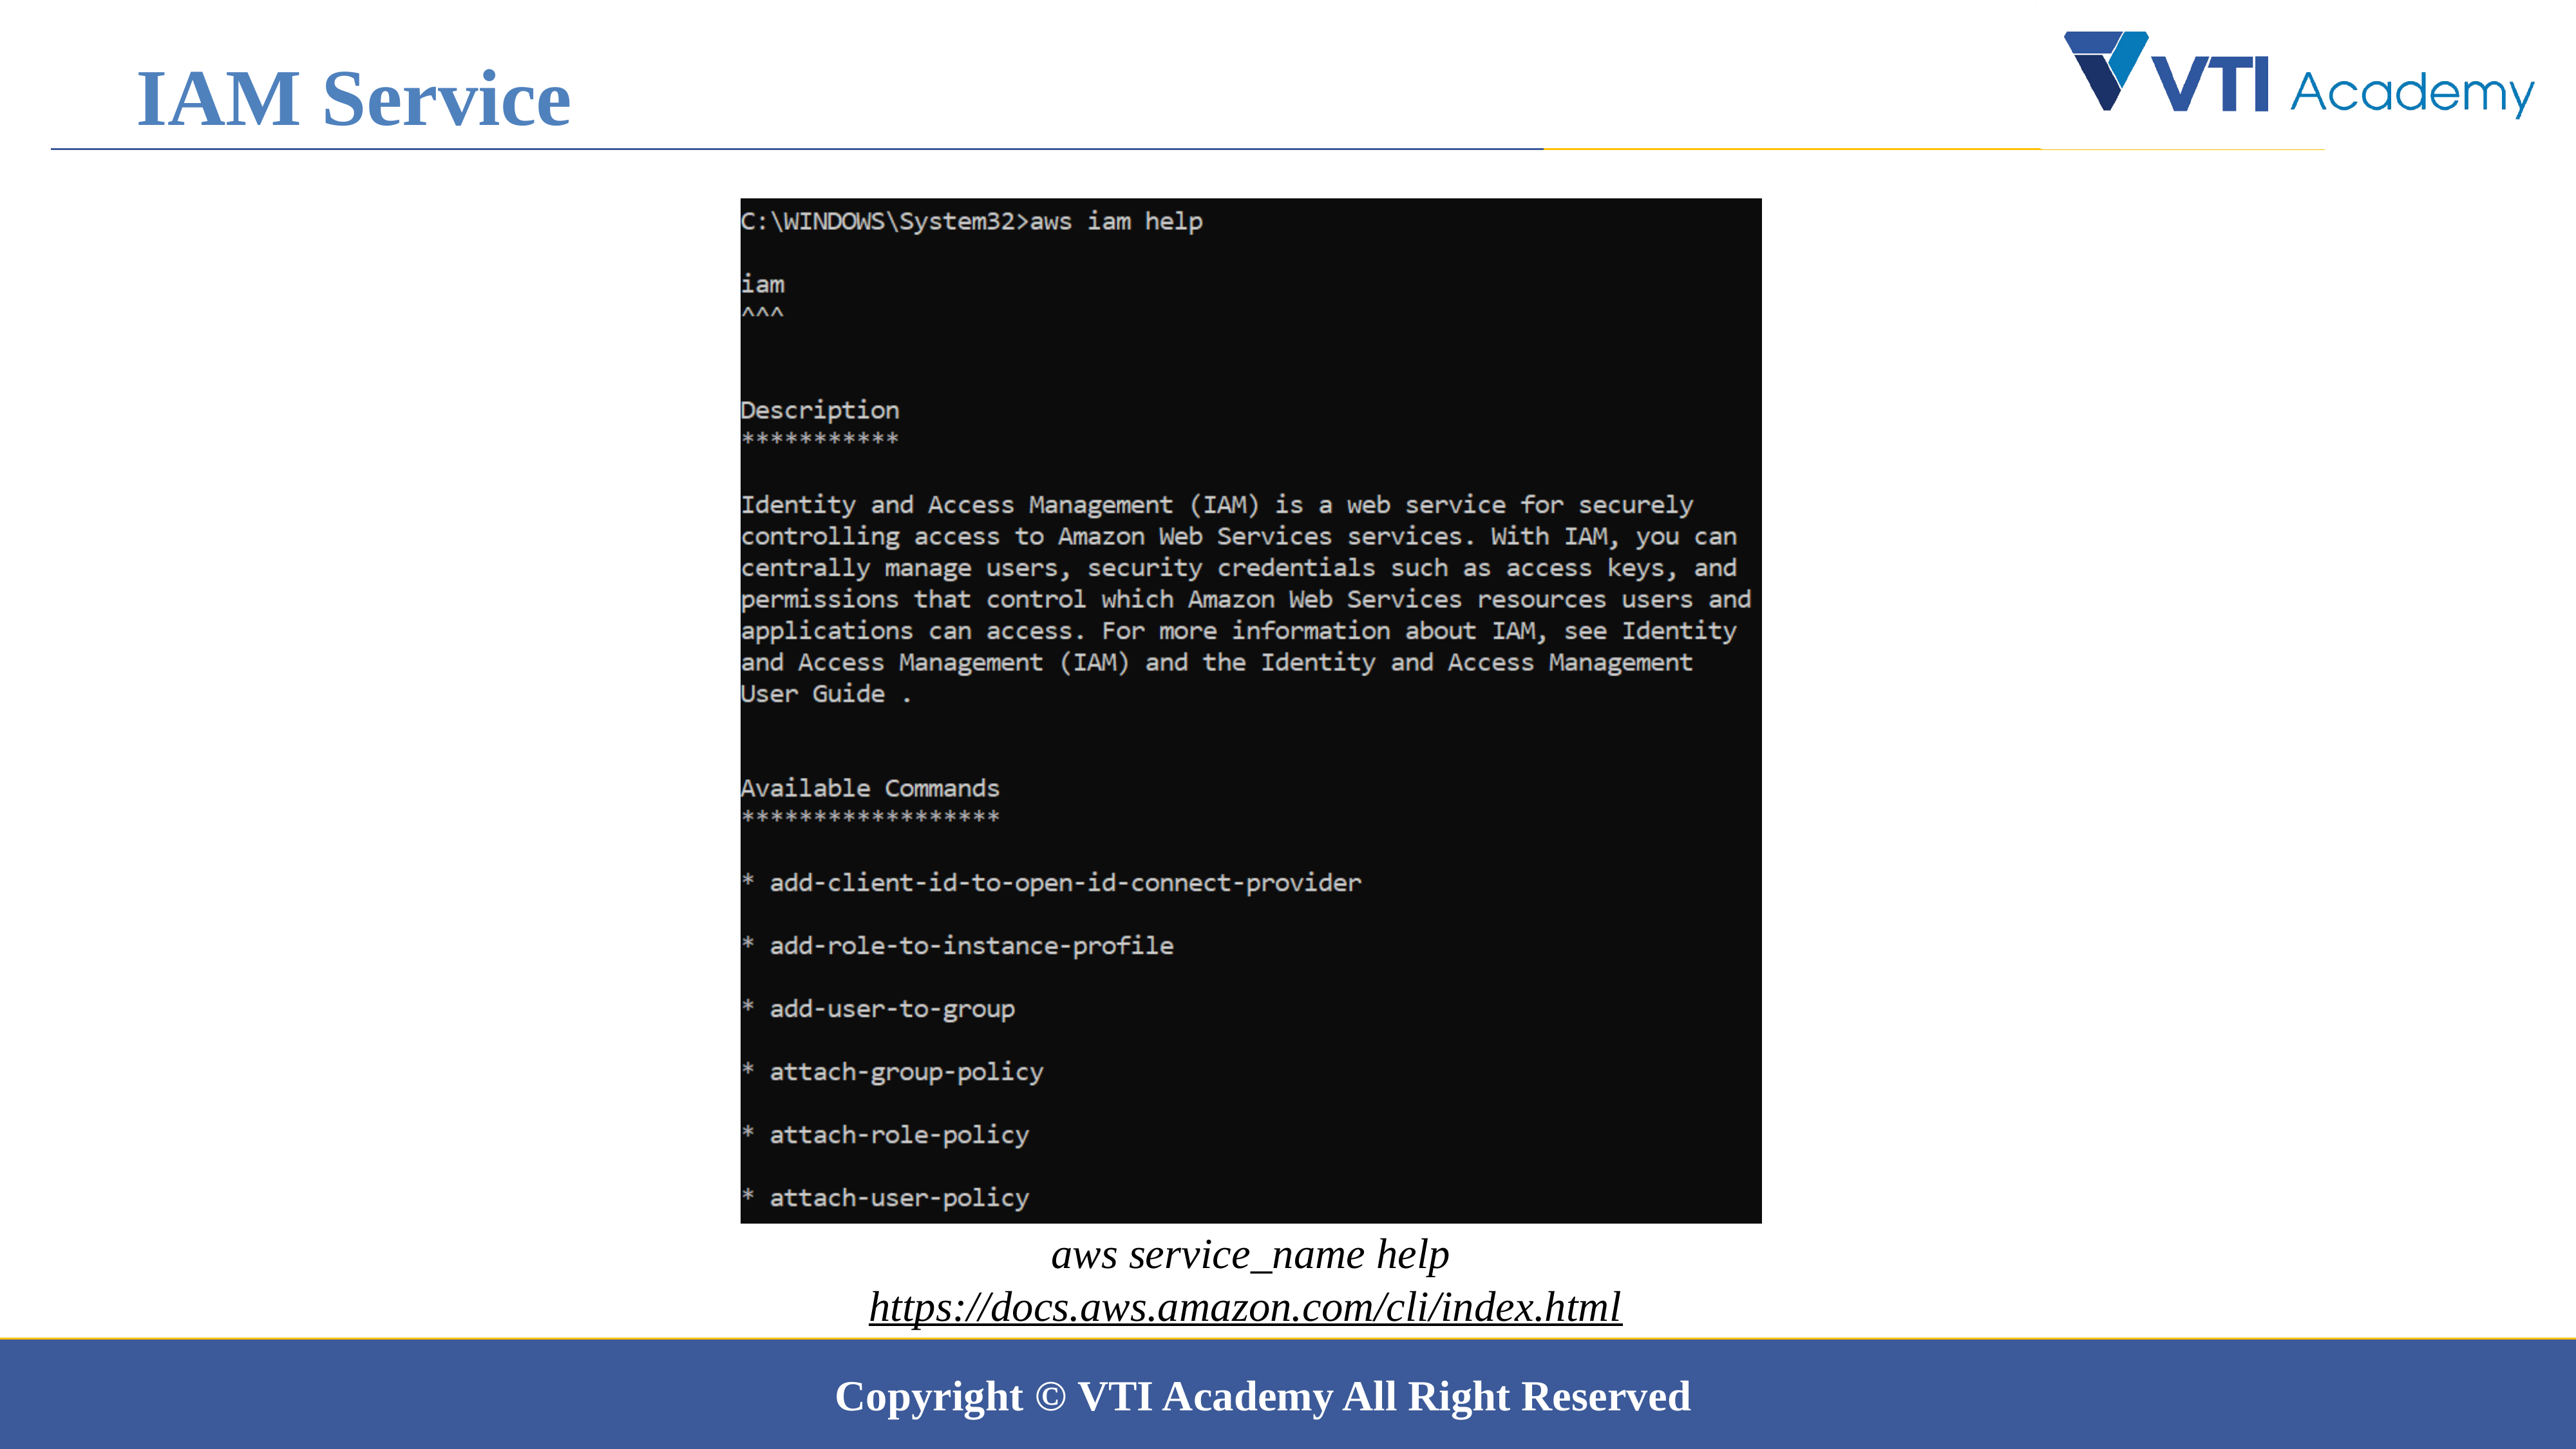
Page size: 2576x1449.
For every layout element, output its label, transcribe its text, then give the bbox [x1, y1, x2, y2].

text_box https://docs.aws.amazon.com/cli/index.html [857, 1273, 1646, 1335]
picture [2034, 0, 2576, 149]
text_box IAM Service [126, 60, 1329, 126]
picture [741, 198, 1762, 1224]
text_box aws service_name help [1040, 1227, 1463, 1273]
